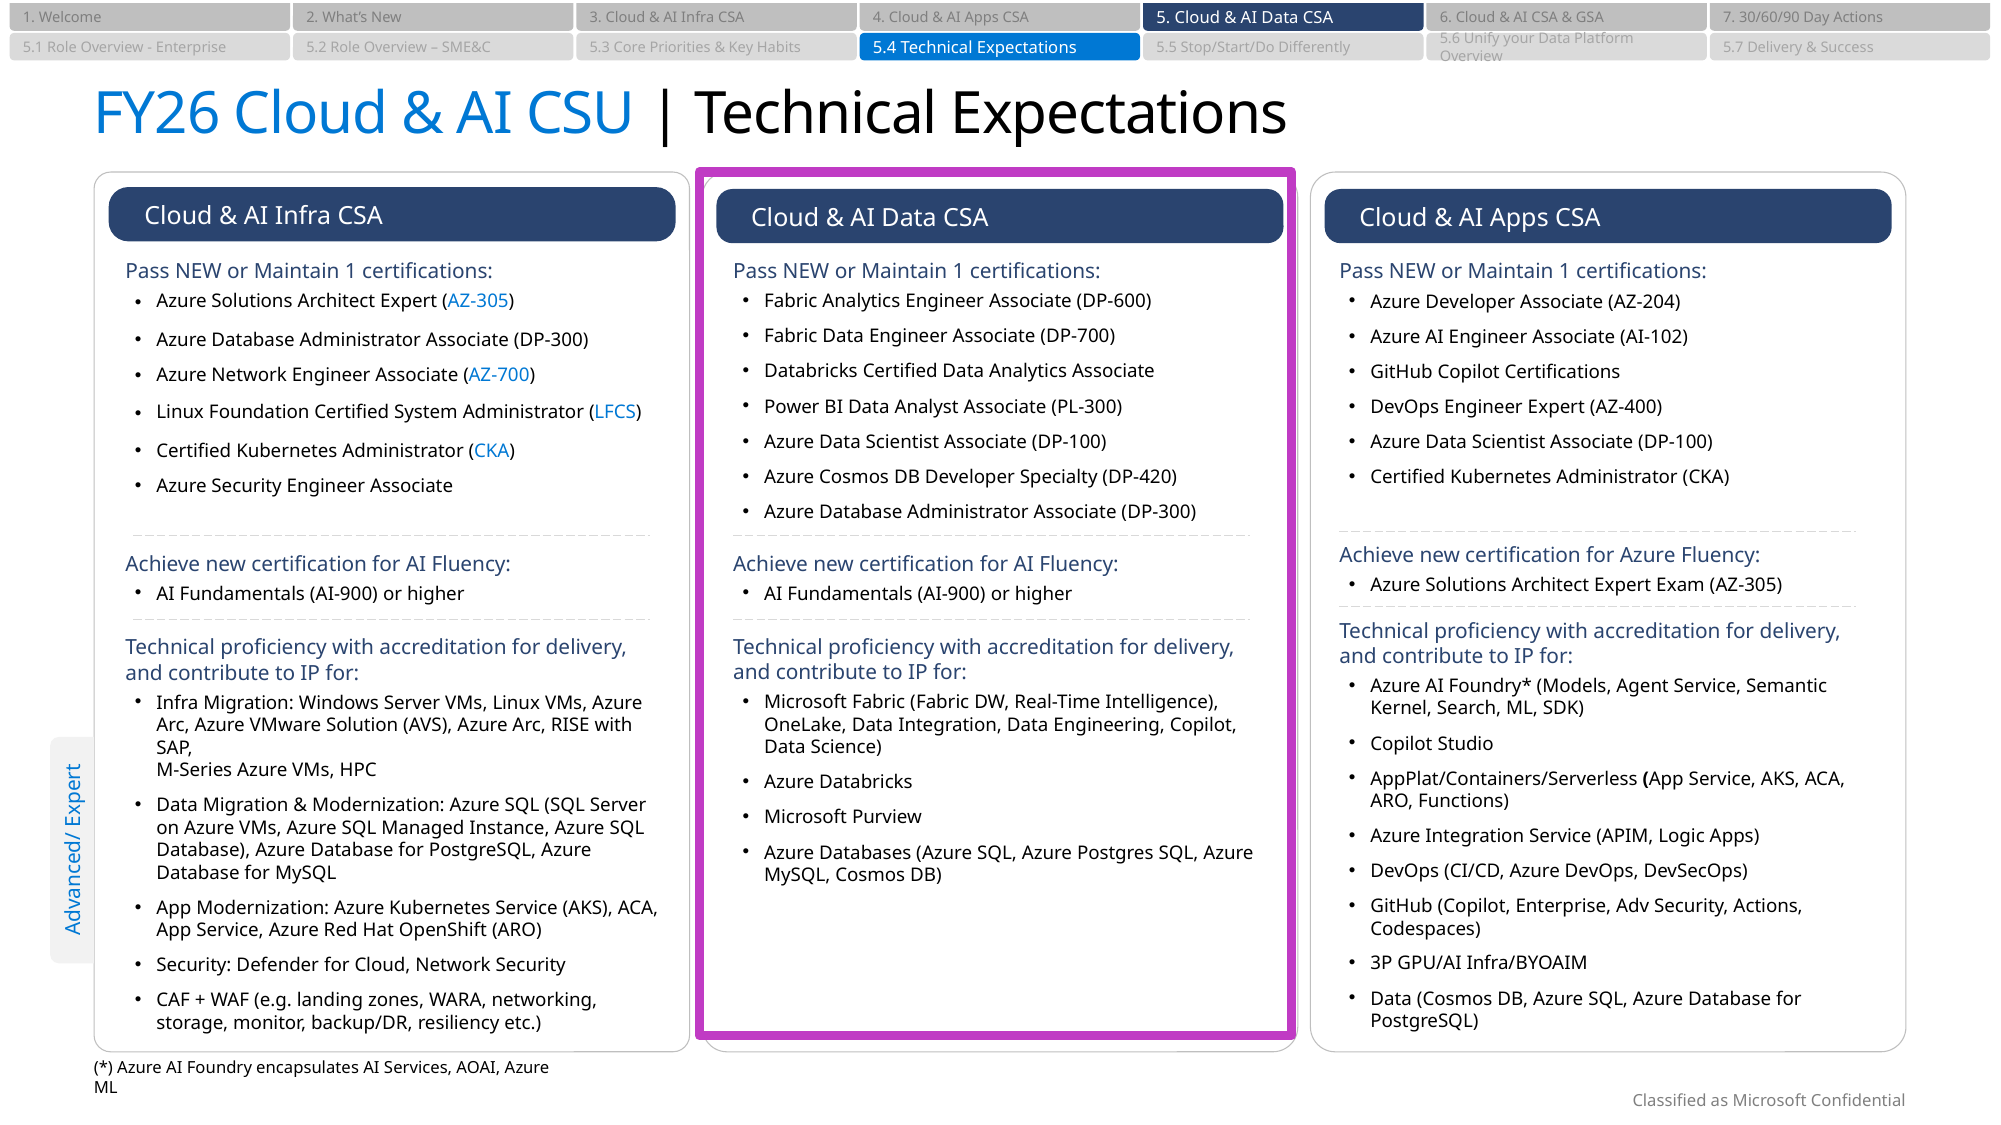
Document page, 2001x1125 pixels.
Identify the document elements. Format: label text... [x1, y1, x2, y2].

text_box Pass NEW or Maintain 1 certifications: Azure Solutions Architect Expert (AZ-305) Azure Database Administrator Associate (DP-300) Azure Network Engineer Associate (AZ-700) Linux Foundation Certified System Administrator (LFCS) Certified Kubernetes Administrator (CKA) Azure Security Engineer Associate [125, 257, 659, 496]
text_box [49, 736, 95, 965]
text_box Technical proficiency with accreditation for delivery, and contribute to IP for: Infra Migration: Windows Server VMs, Linux VMs, Azure Arc, Azure VMware Solution (AVS), Azure Arc, RISE with SAP, M-Series Azure VMs, HPC Data Migration & Modernization: Azure SQL (SQL Server on Azure VMs, Azure SQL Managed Instance, Azure SQL Database), Azure Database for PostgreSQL, Azure Database for MySQL App Modernization: Azure Kubernetes Service (AKS), ACA, App Service, Azure Red Hat OpenShift (ARO) Security: Defender for Cloud, Network Security CAF + WAF (e.g. landing zones, WARA, networking, storage, monitor, backup/DR, resiliency etc.) [125, 634, 659, 1033]
text_box [93, 171, 691, 1053]
text_box [1309, 171, 1907, 1053]
text_box Pass NEW or Maintain 1 certifications: Azure Developer Associate (AZ-204) Azure AI Engineer Associate (AI-102) GitHub Copilot Certifications DevOps Engineer Expert (AZ-400) Azure Data Scientist Associate (DP-100) Certified Kubernetes Administrator (CKA) [1339, 258, 1873, 487]
text_box Cloud & AI Apps CSA [1323, 188, 1893, 245]
text_box Achieve new certification for Azure Fluency: Azure Solutions Architect Expert Exam (AZ-305) [1339, 541, 1873, 596]
text_box [703, 179, 1299, 1053]
text_box Cloud & AI Infra CSA [107, 186, 677, 243]
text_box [9, 2, 1991, 61]
text_box Achieve new certification for AI Fluency: AI Fundamentals (AI-900) or higher [125, 550, 659, 604]
text_box (*) Azure AI Foundry encapsulates AI Services, AOAI, Azure ML [93, 1056, 554, 1097]
text_box Technical proficiency with accreditation for delivery, and contribute to IP for: Azure AI Foundry*​ (Models, Agent Service, Semantic Kernel, Search, ML, SDK) Copilot Studio​ AppPlat/Containers/Serverless (App Service, AKS, ACA, ARO, Functions) Azure Integration Service (APIM, Logic Apps) DevOps (CI/CD, Azure DevOps, DevSecOps)​ GitHub (Copilot, Enterprise, Adv Security, Actions, Codespaces) 3P GPU/AI Infra/BYOAIM Data (Cosmos DB, Azure SQL, Azure Database for PostgreSQL) [1339, 617, 1873, 1032]
title FY26 Cloud & AI CSU | Technical Expectations [93, 75, 1907, 156]
text_box [699, 171, 1292, 1036]
text_box Advanced/ Expert [59, 764, 85, 936]
